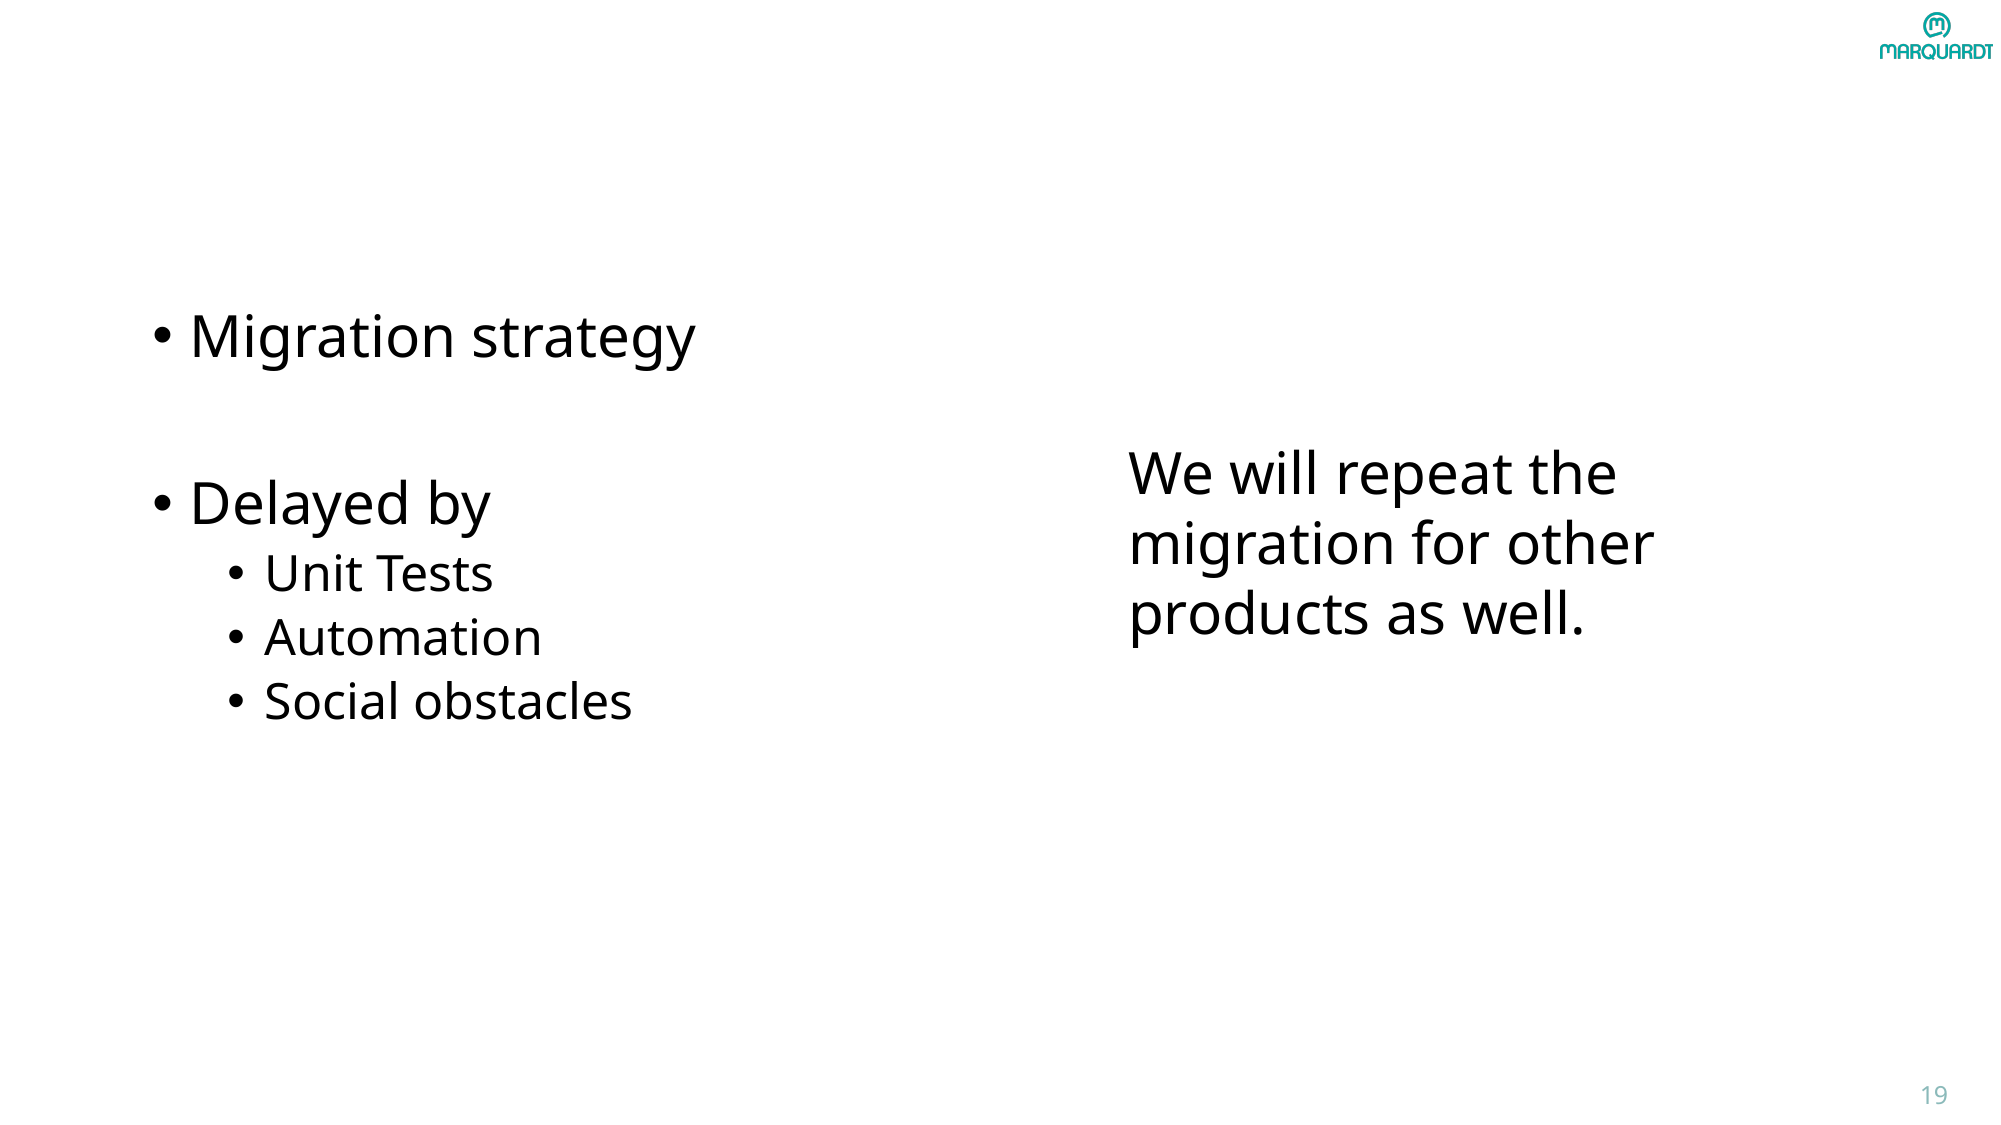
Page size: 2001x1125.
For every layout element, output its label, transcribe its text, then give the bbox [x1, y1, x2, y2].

list Migration strategy Delayed by Unit Tests Automation Social obstacles [137, 299, 1863, 1014]
slide_number 19 [1904, 1065, 1969, 1125]
text_box We will repeat the migration for other products as well. [1113, 429, 1737, 654]
